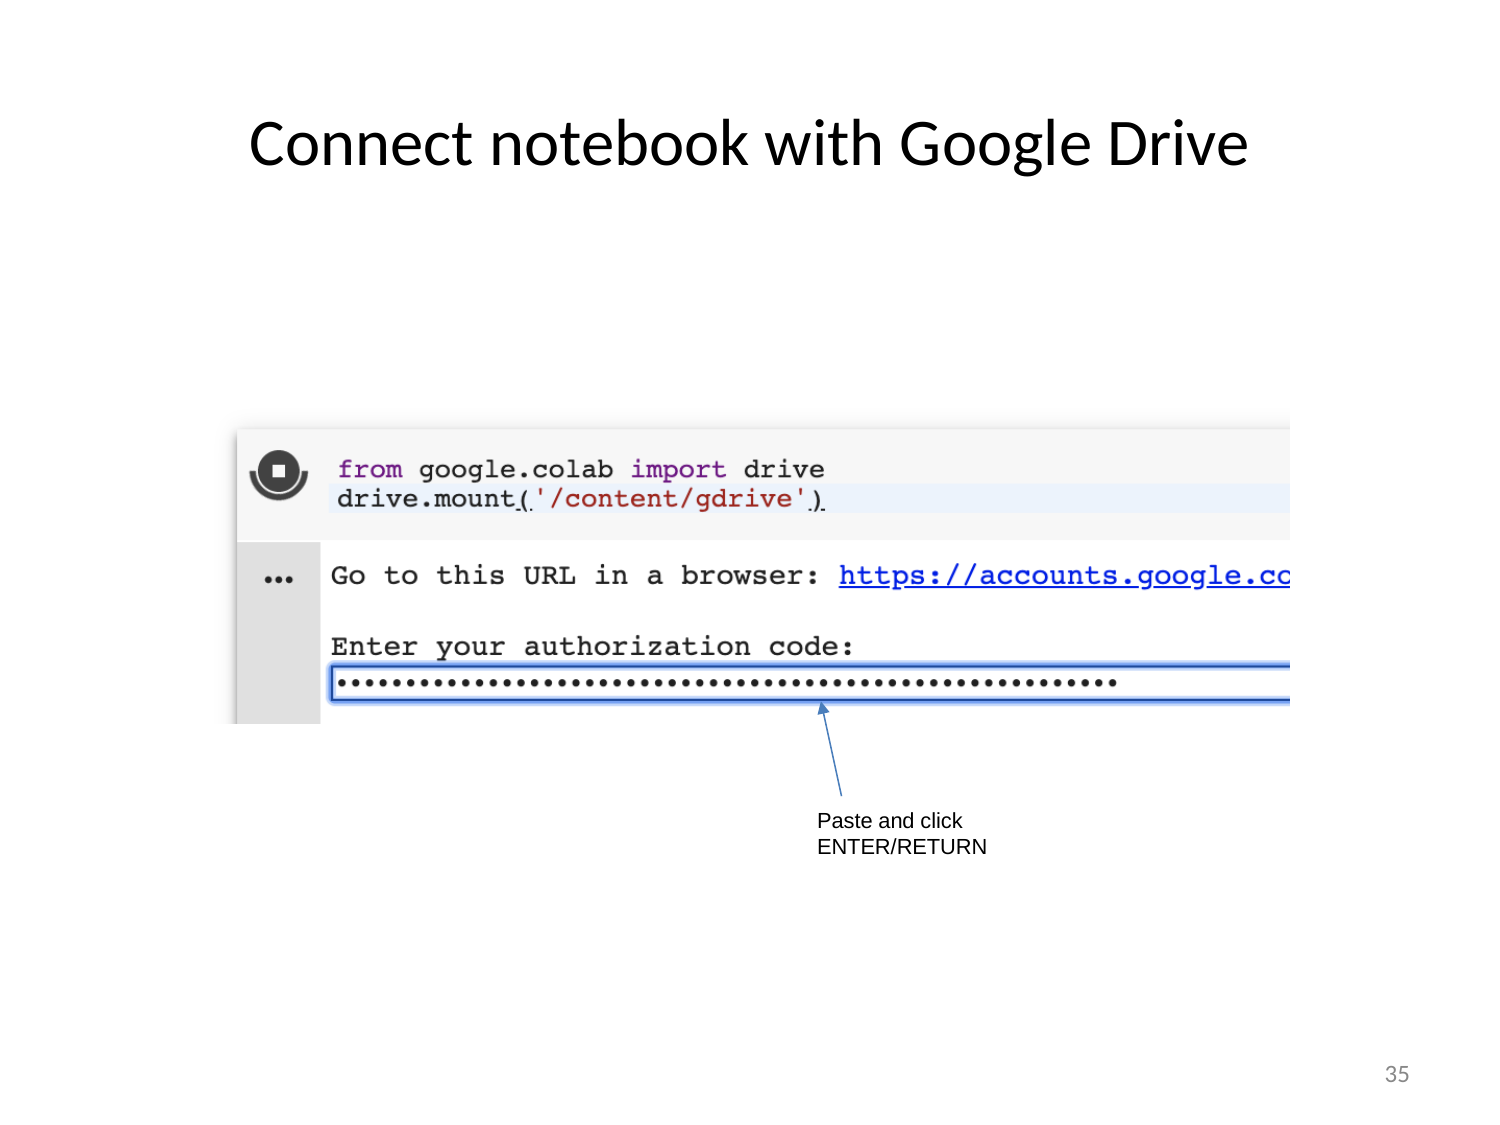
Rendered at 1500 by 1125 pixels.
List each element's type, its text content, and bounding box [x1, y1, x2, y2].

text_box Paste and click ENTER/RETURN [802, 799, 1038, 867]
picture [210, 400, 1290, 725]
slide_number 35 [1074, 1042, 1425, 1103]
title Connect notebook with Google Drive [75, 45, 1425, 233]
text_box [820, 701, 842, 797]
